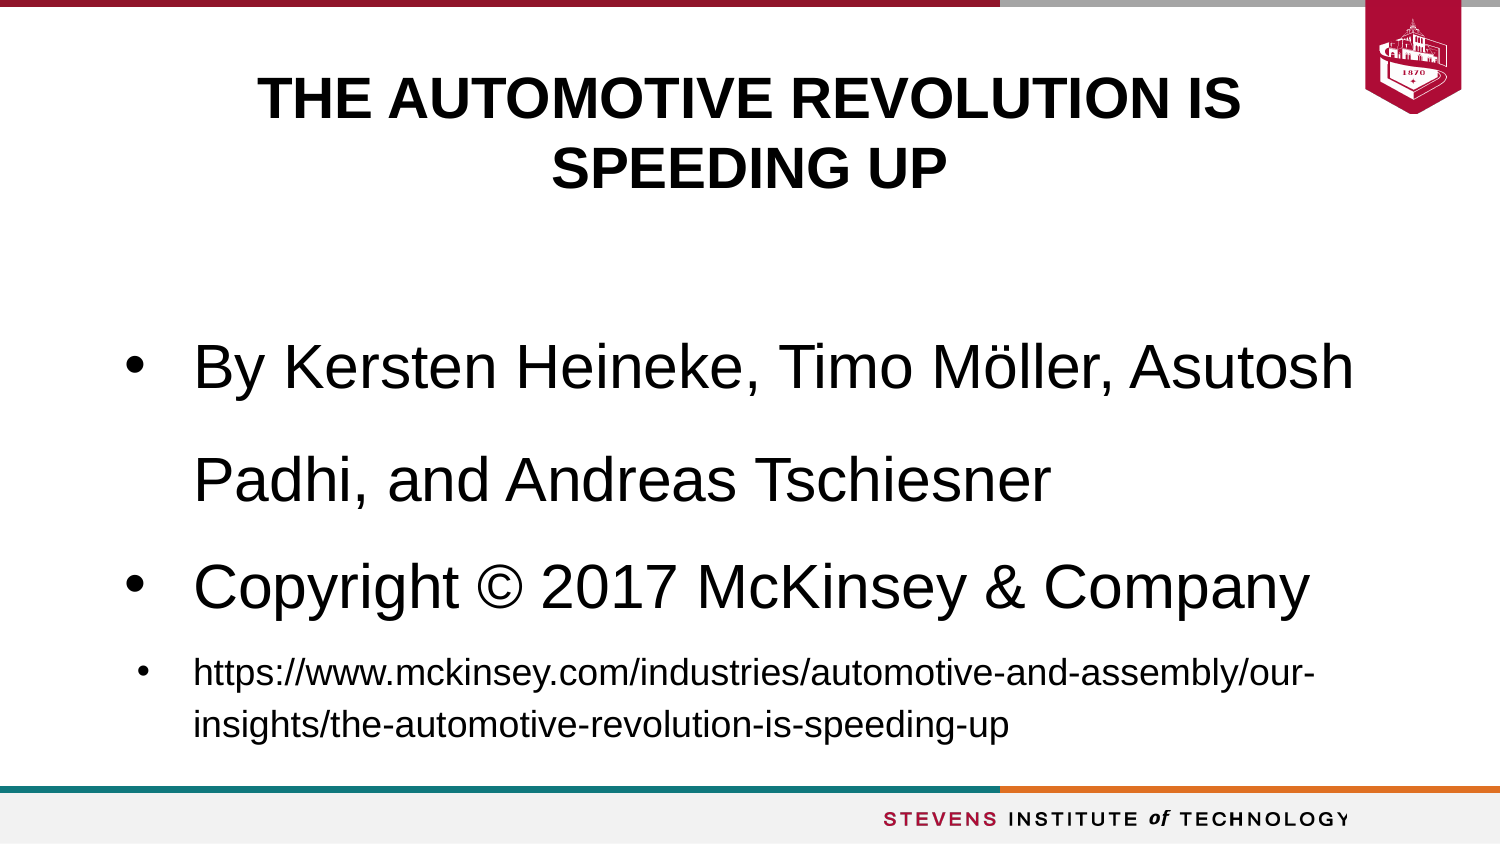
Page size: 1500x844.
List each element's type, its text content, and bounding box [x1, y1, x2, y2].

title THE AUTOMOTIVE REVOLUTION IS SPEEDING UP [103, 44, 1397, 208]
list By Kersten Heineke, Timo Möller, Asutosh Padhi, and Andreas Tschiesner Copyright © 2017 McKinsey & Company https://www.mckinsey.com/industries/automotive-and-assembly/our-insights/the-automotive-revolution-is-speeding-up [103, 224, 1397, 760]
picture [1365, 0, 1462, 114]
picture [884, 810, 1347, 826]
